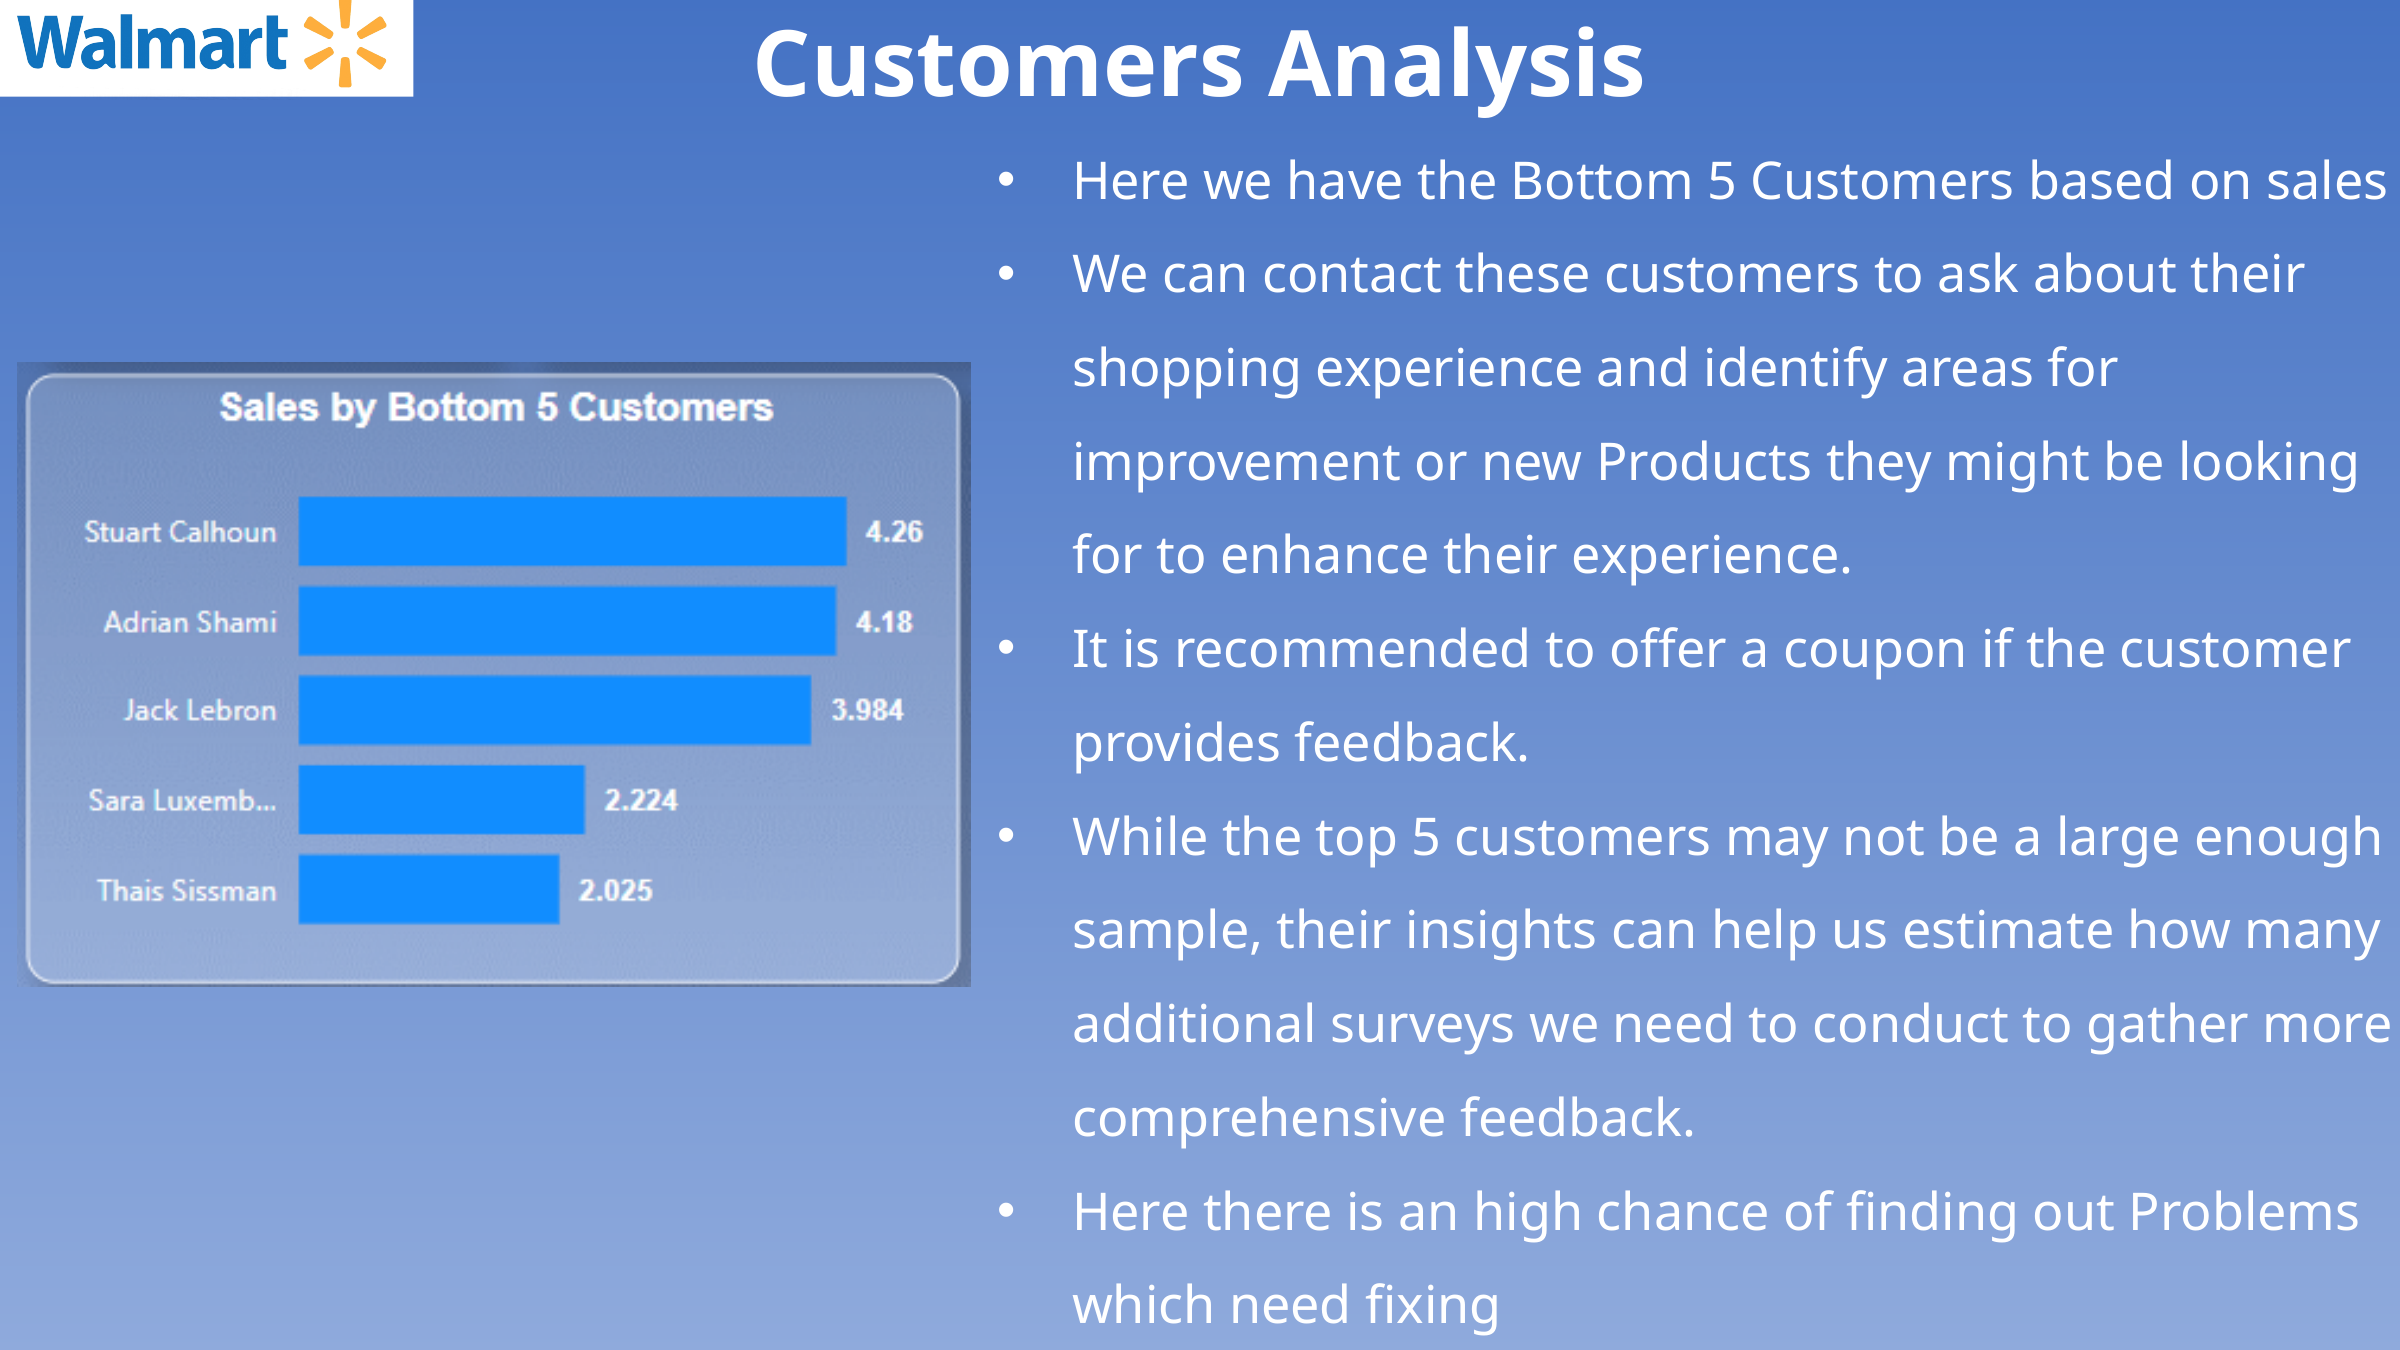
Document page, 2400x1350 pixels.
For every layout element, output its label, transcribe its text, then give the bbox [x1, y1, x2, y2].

picture [16, 362, 971, 987]
text_box Here we have the Bottom 5 Customers based on sales We can contact these customers to ask about their shopping experience and identify areas for improvement or new Products they might be looking for to enhance their experience. It is recommended to offer a coupon if the customer provides feedback. While the top 5 customers may not be a large enough sample, their insights can help us estimate how many additional surveys we need to conduct to gather more comprehensive feedback. Here there is an high chance of finding out Problems which need fixing [982, 108, 2400, 1342]
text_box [0, 0, 414, 100]
text_box Customers Analysis [641, 0, 1759, 123]
